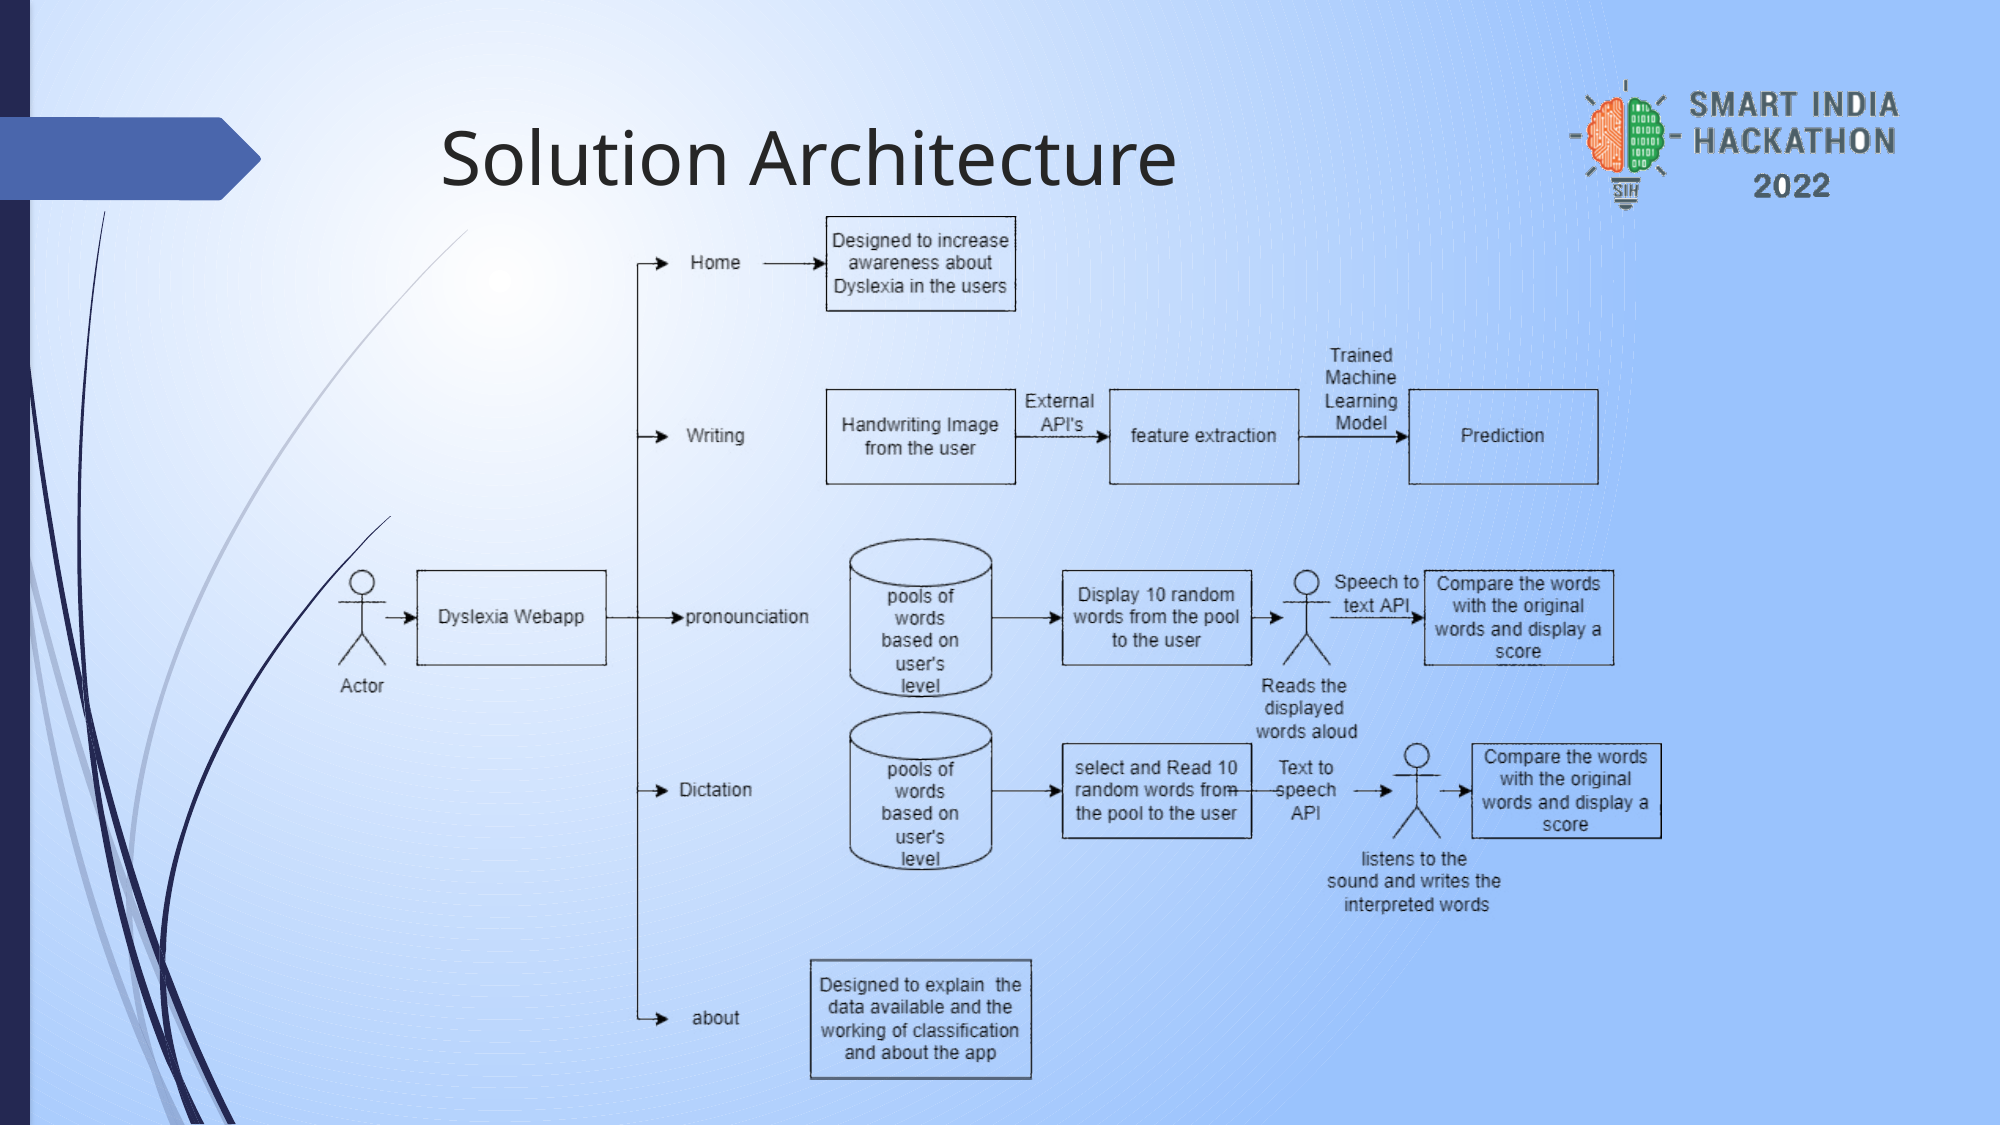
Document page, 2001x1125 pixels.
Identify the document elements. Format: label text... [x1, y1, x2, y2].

title Solution Architecture [425, 102, 1543, 215]
picture [338, 60, 1904, 1081]
